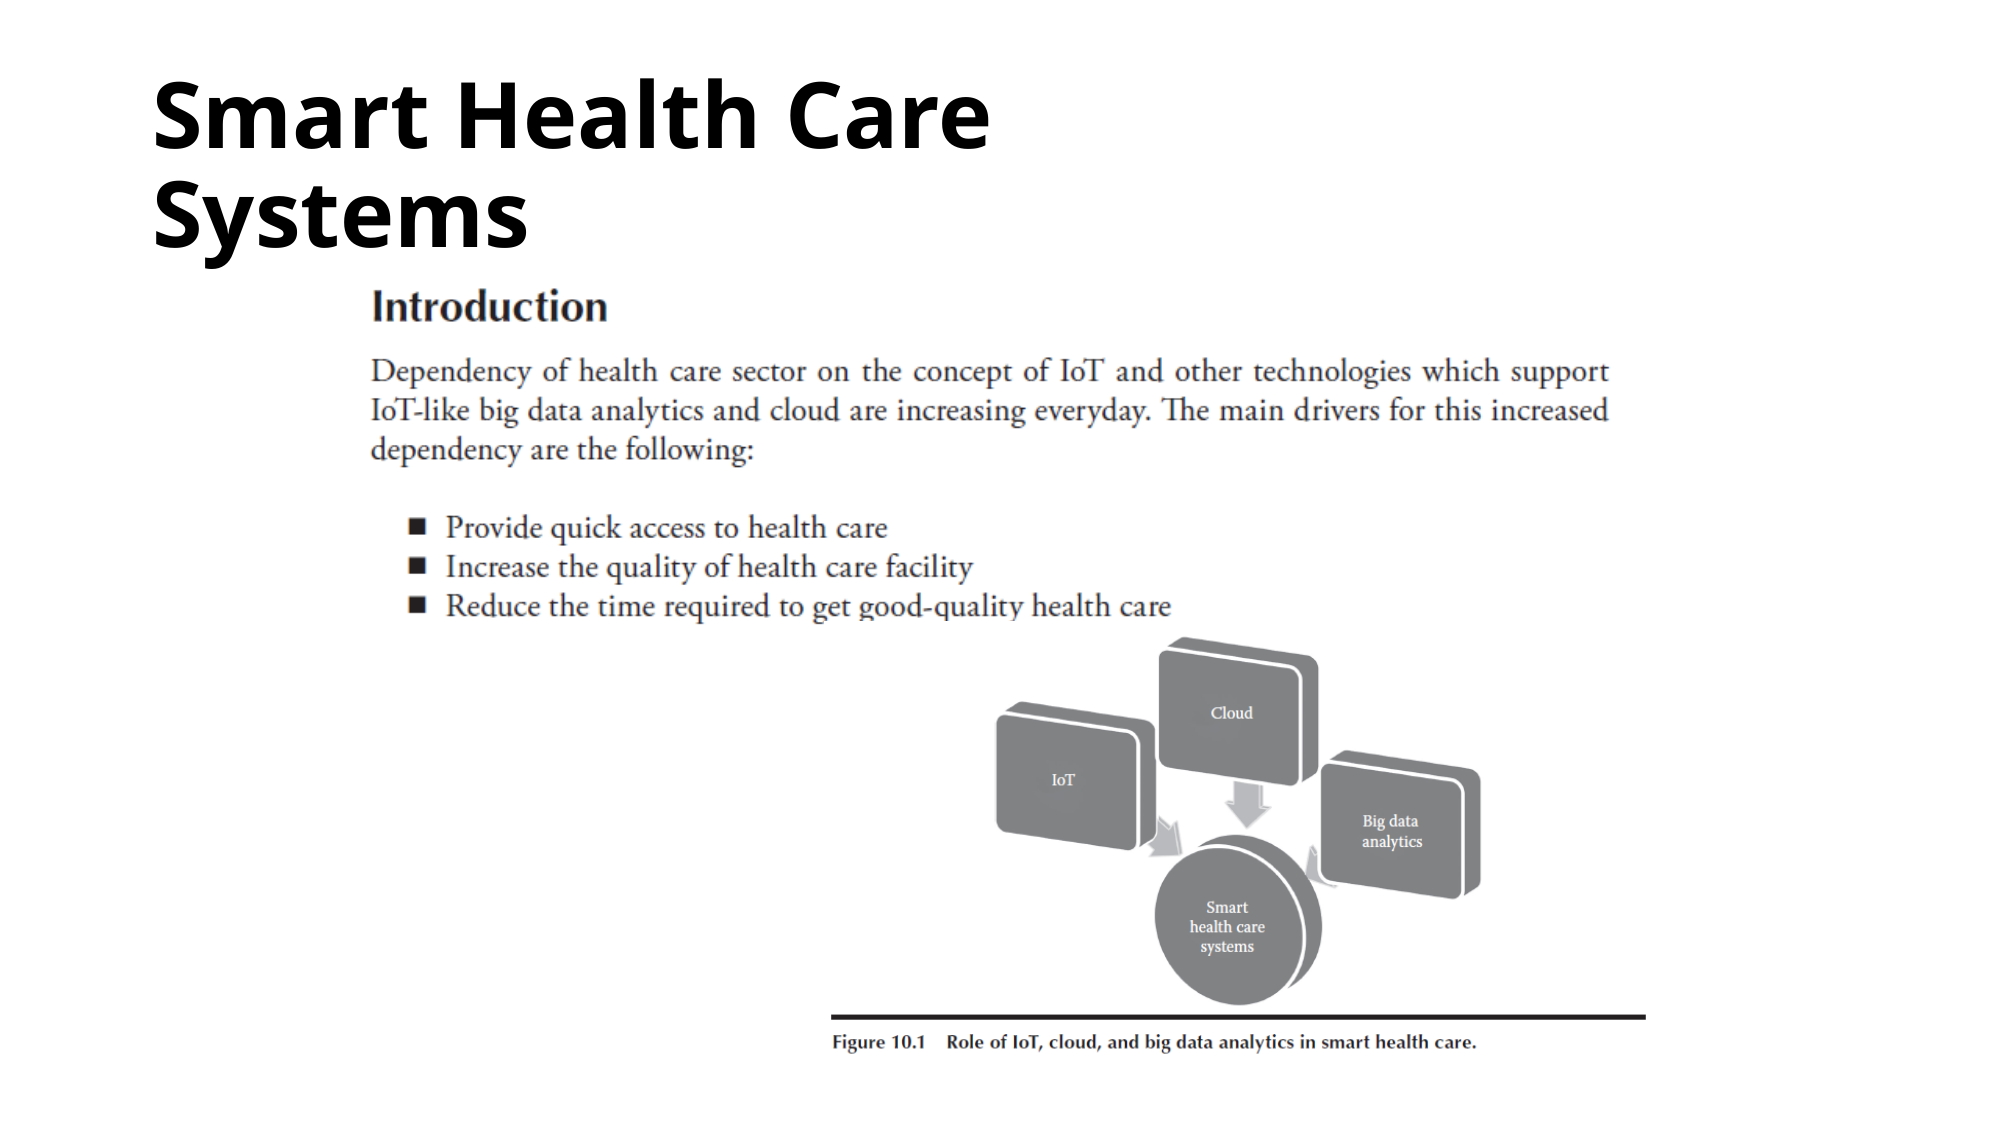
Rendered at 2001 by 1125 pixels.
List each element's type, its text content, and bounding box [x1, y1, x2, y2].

title Smart Health Care Systems [137, 59, 1863, 278]
picture [355, 281, 1653, 1067]
